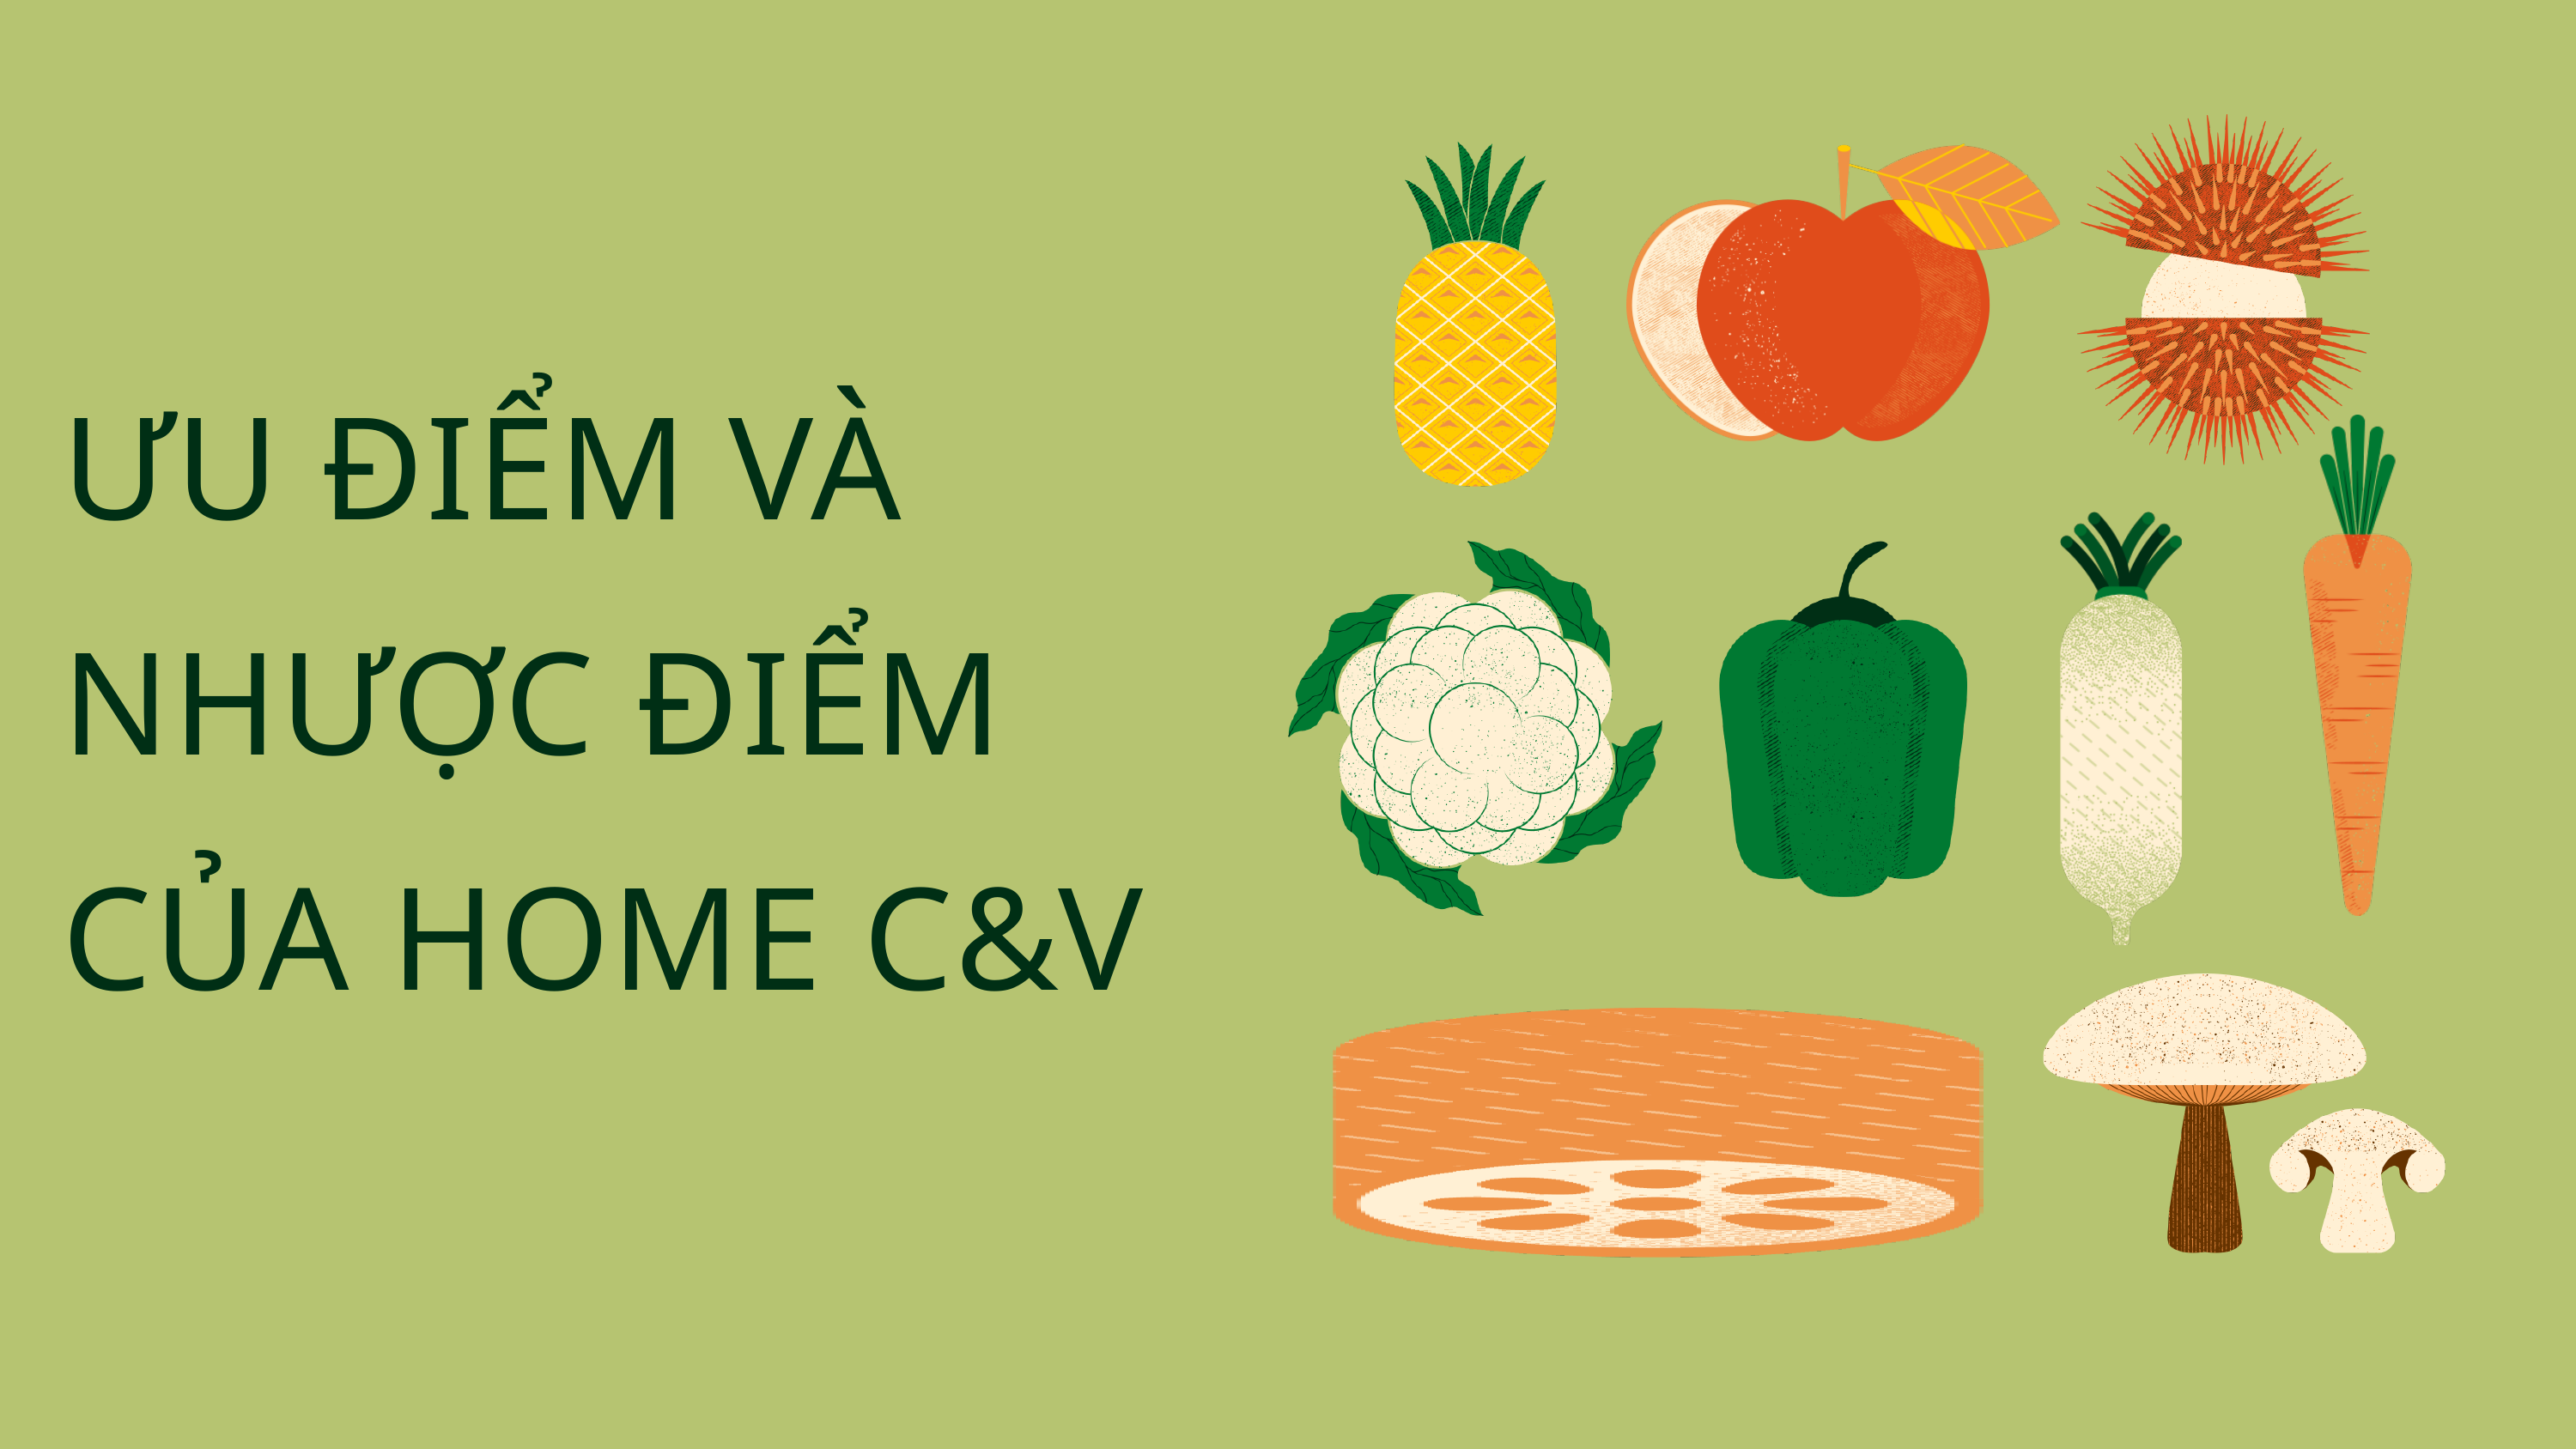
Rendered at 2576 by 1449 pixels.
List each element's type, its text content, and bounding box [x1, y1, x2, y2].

text_box ƯU ĐIỂM VÀ NHƯỢC ĐIỂM CỦA HOME C&V [62, 312, 1212, 1019]
text_box [2302, 415, 2415, 916]
text_box [2043, 973, 2445, 1258]
text_box [2077, 114, 2370, 465]
text_box [1719, 541, 1967, 897]
text_box [1626, 135, 2061, 441]
text_box [1288, 541, 1663, 916]
text_box [1333, 1008, 1984, 1258]
text_box [2060, 512, 2183, 945]
text_box [1390, 142, 1560, 487]
